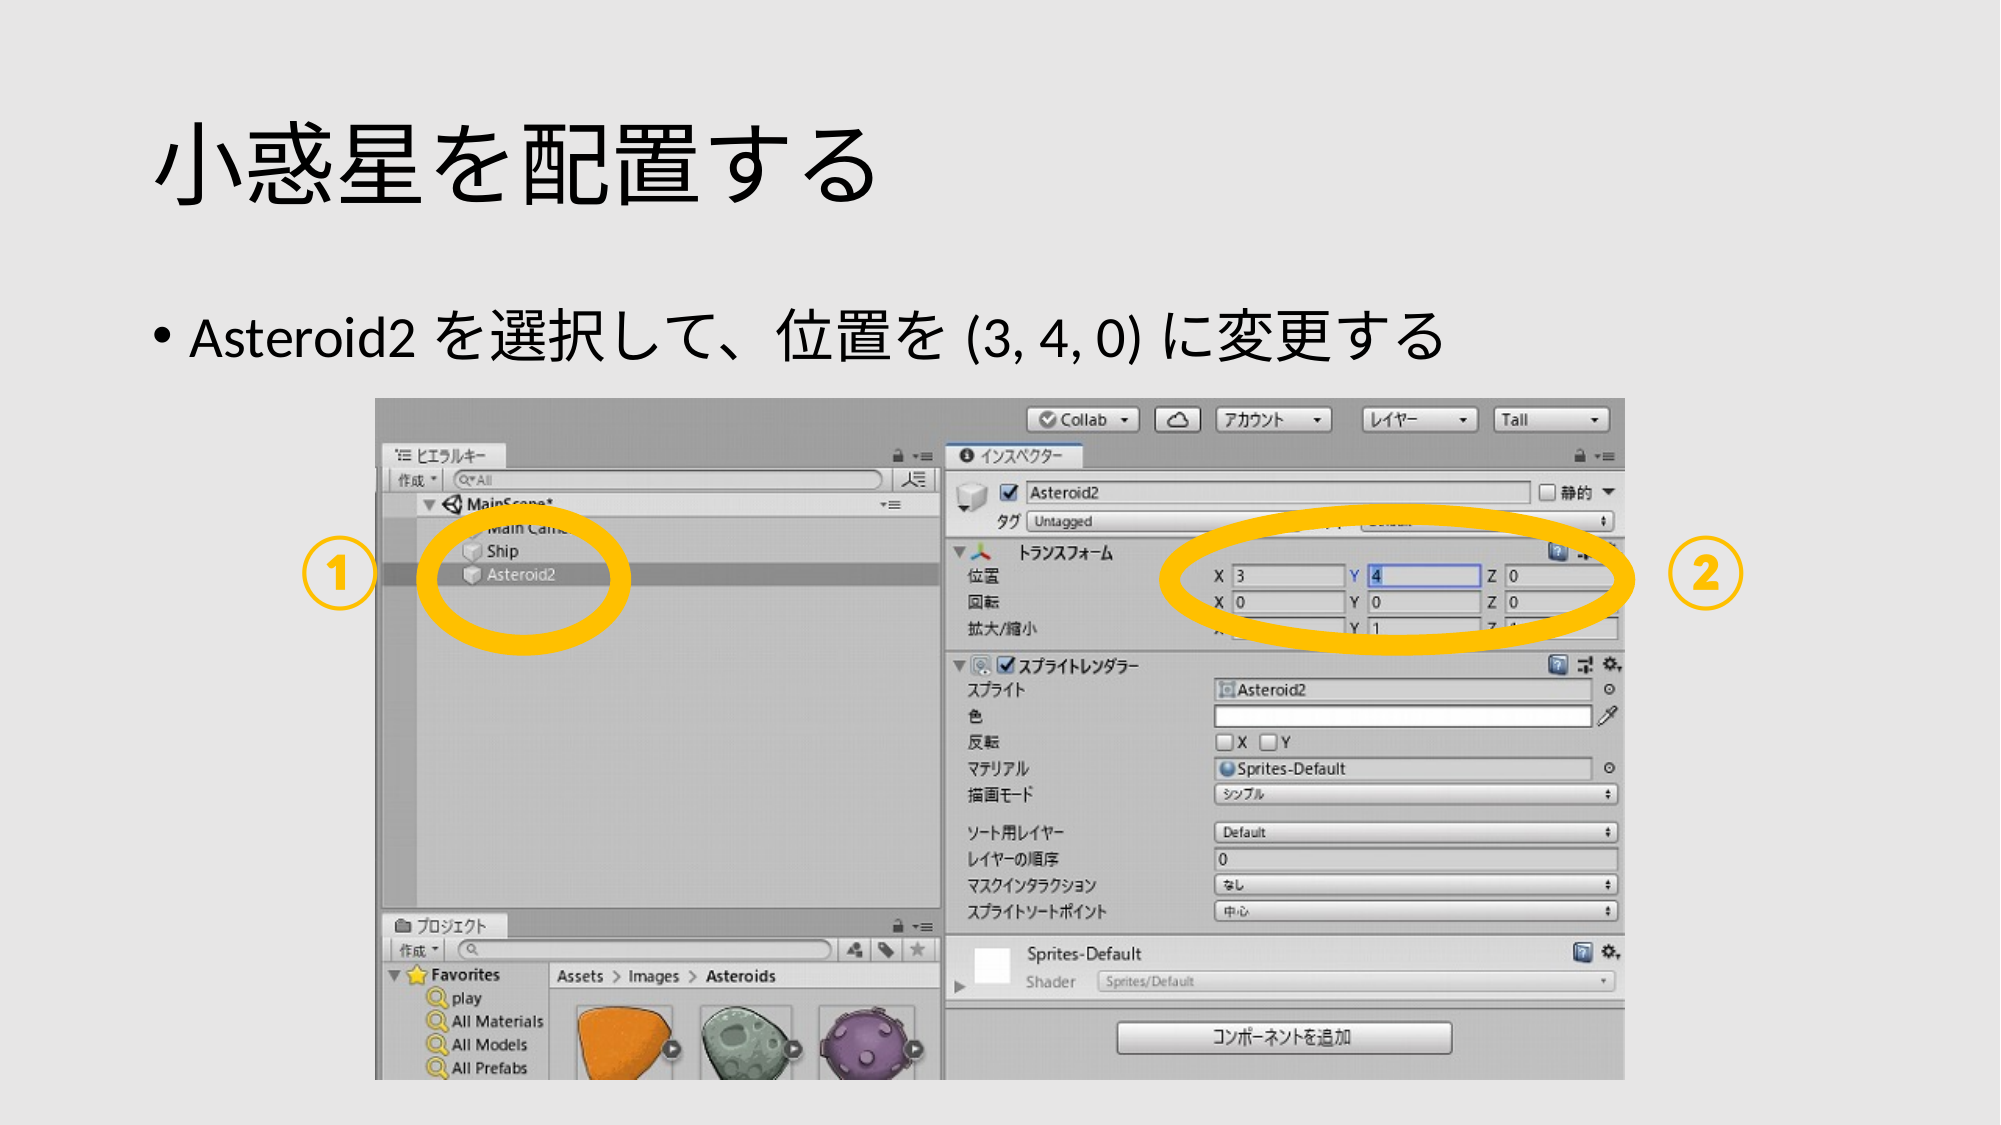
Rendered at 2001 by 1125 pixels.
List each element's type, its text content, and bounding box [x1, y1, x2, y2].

list Asteroid2を選択して、位置を(3, 4, 0)に変更する [137, 299, 1863, 1014]
title 小惑星を配置する [137, 59, 1863, 278]
picture [374, 398, 1625, 1080]
slide_number [1412, 1042, 1863, 1103]
text_box ① [275, 514, 374, 619]
text_box ② [1641, 514, 1767, 619]
